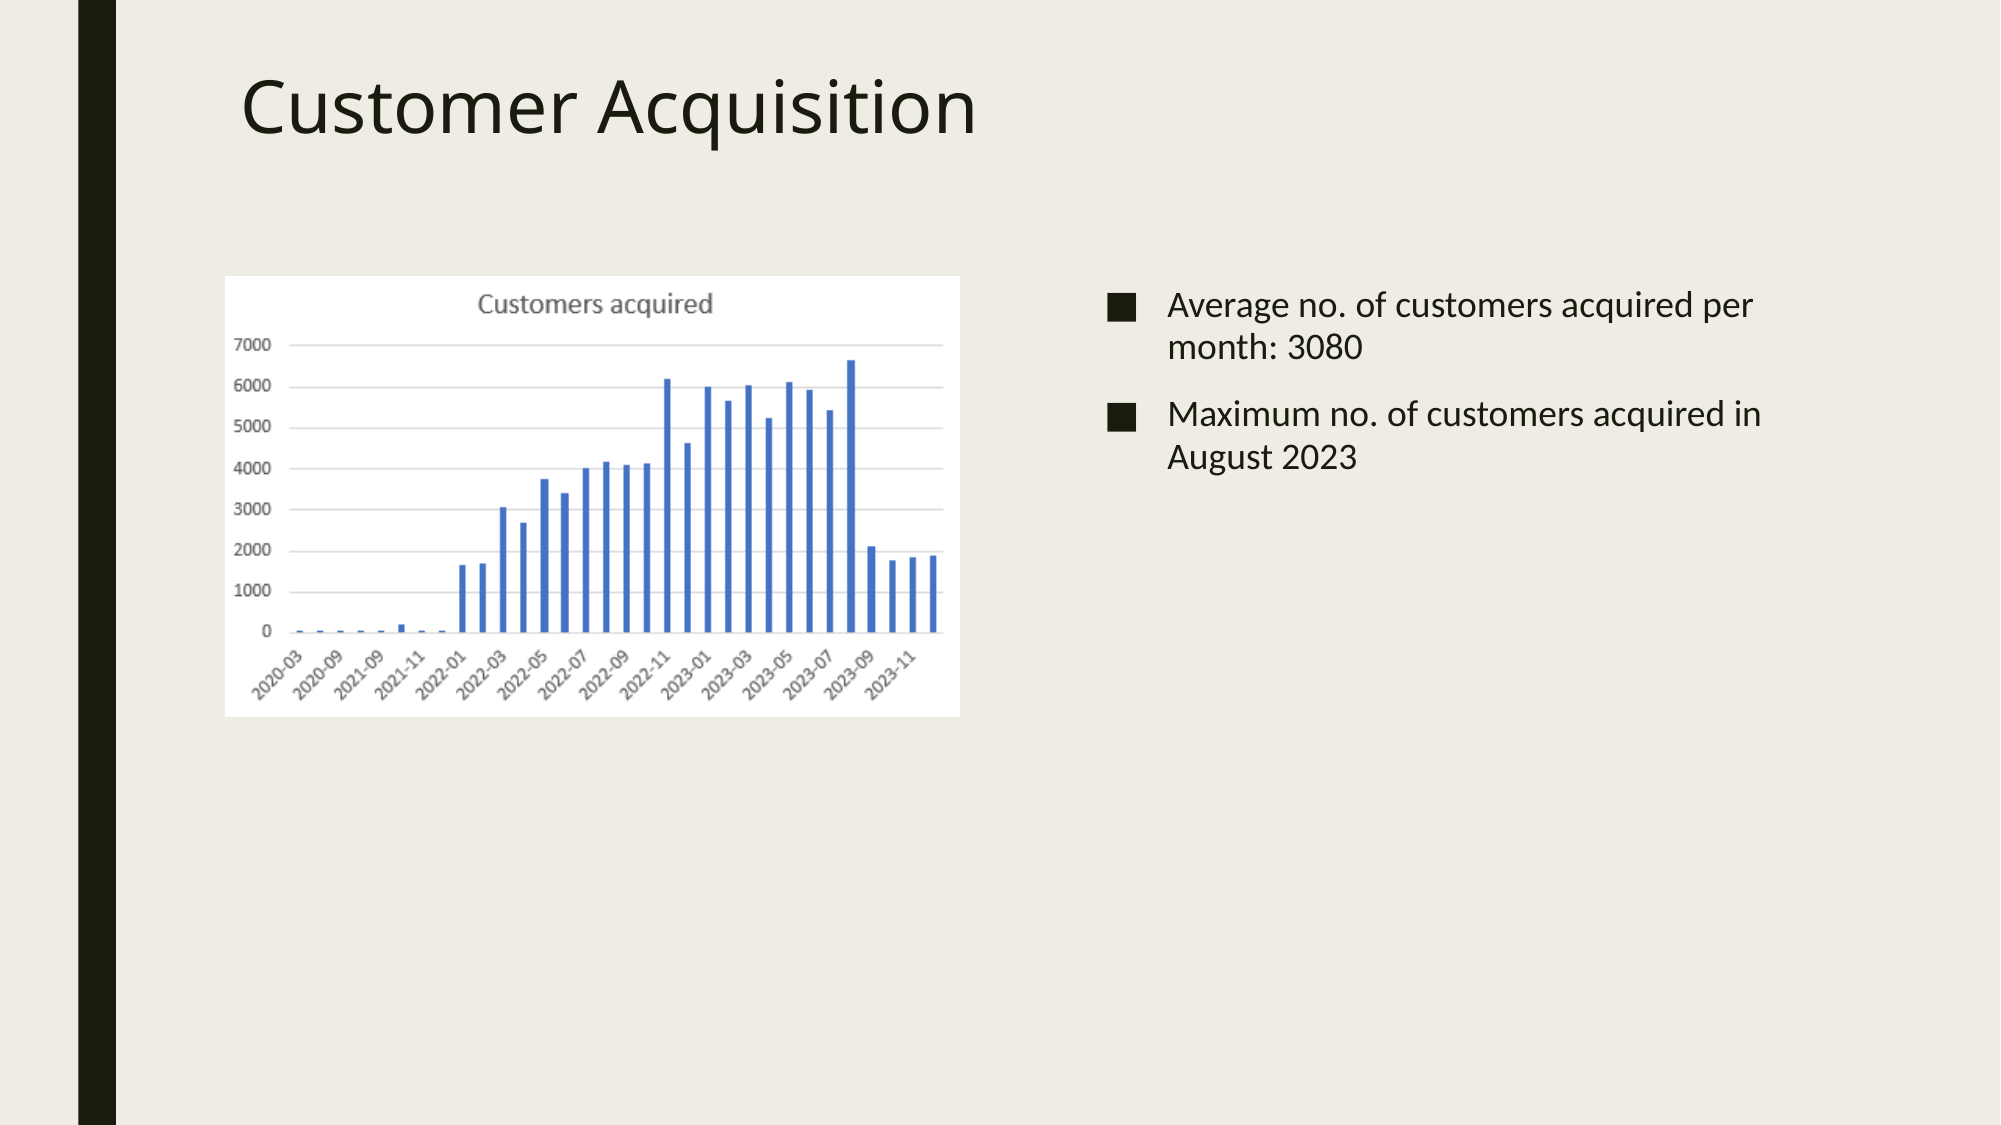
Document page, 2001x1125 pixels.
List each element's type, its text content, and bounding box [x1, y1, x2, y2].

picture [224, 276, 960, 717]
title Customer Acquisition [225, 63, 1800, 158]
list Average no. of customers acquired per month: 3080 Maximum no. of customers acquired in August 2023 [1089, 276, 1858, 1062]
